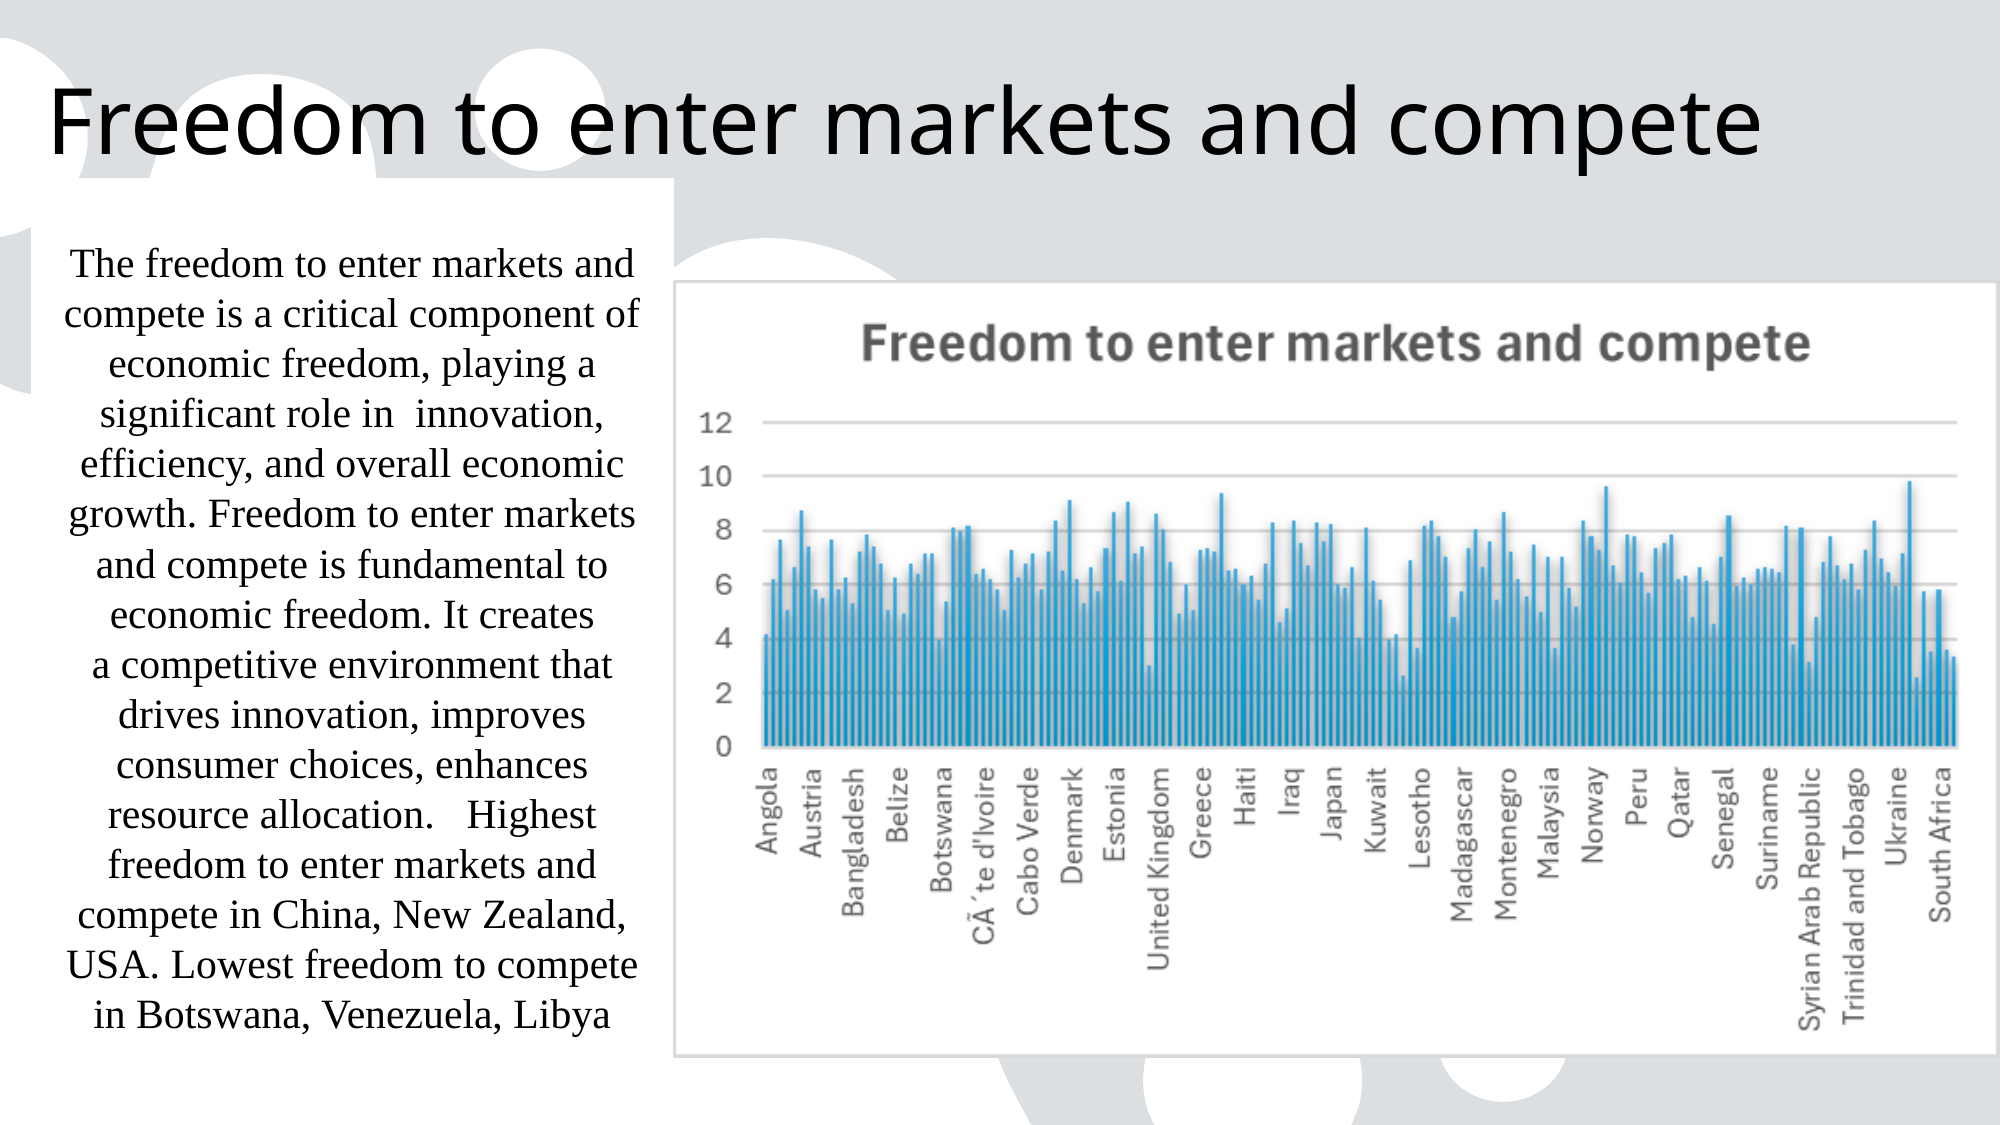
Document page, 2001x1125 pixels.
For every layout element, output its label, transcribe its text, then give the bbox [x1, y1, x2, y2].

text_box The freedom to enter markets and compete is a critical component of economic freedom, playing a significant role in innovation, efficiency, and overall economic growth. Freedom to enter markets and compete is fundamental to economic freedom. It creates a competitive environment that drives innovation, improves consumer choices, enhances resource allocation. Highest freedom to enter markets and compete in China, New Zealand, USA. Lowest freedom to compete in Botswana, Venezuela, Libya [31, 178, 674, 1094]
picture [673, 280, 2000, 1058]
title Freedom to enter markets and compete [31, 32, 1832, 181]
